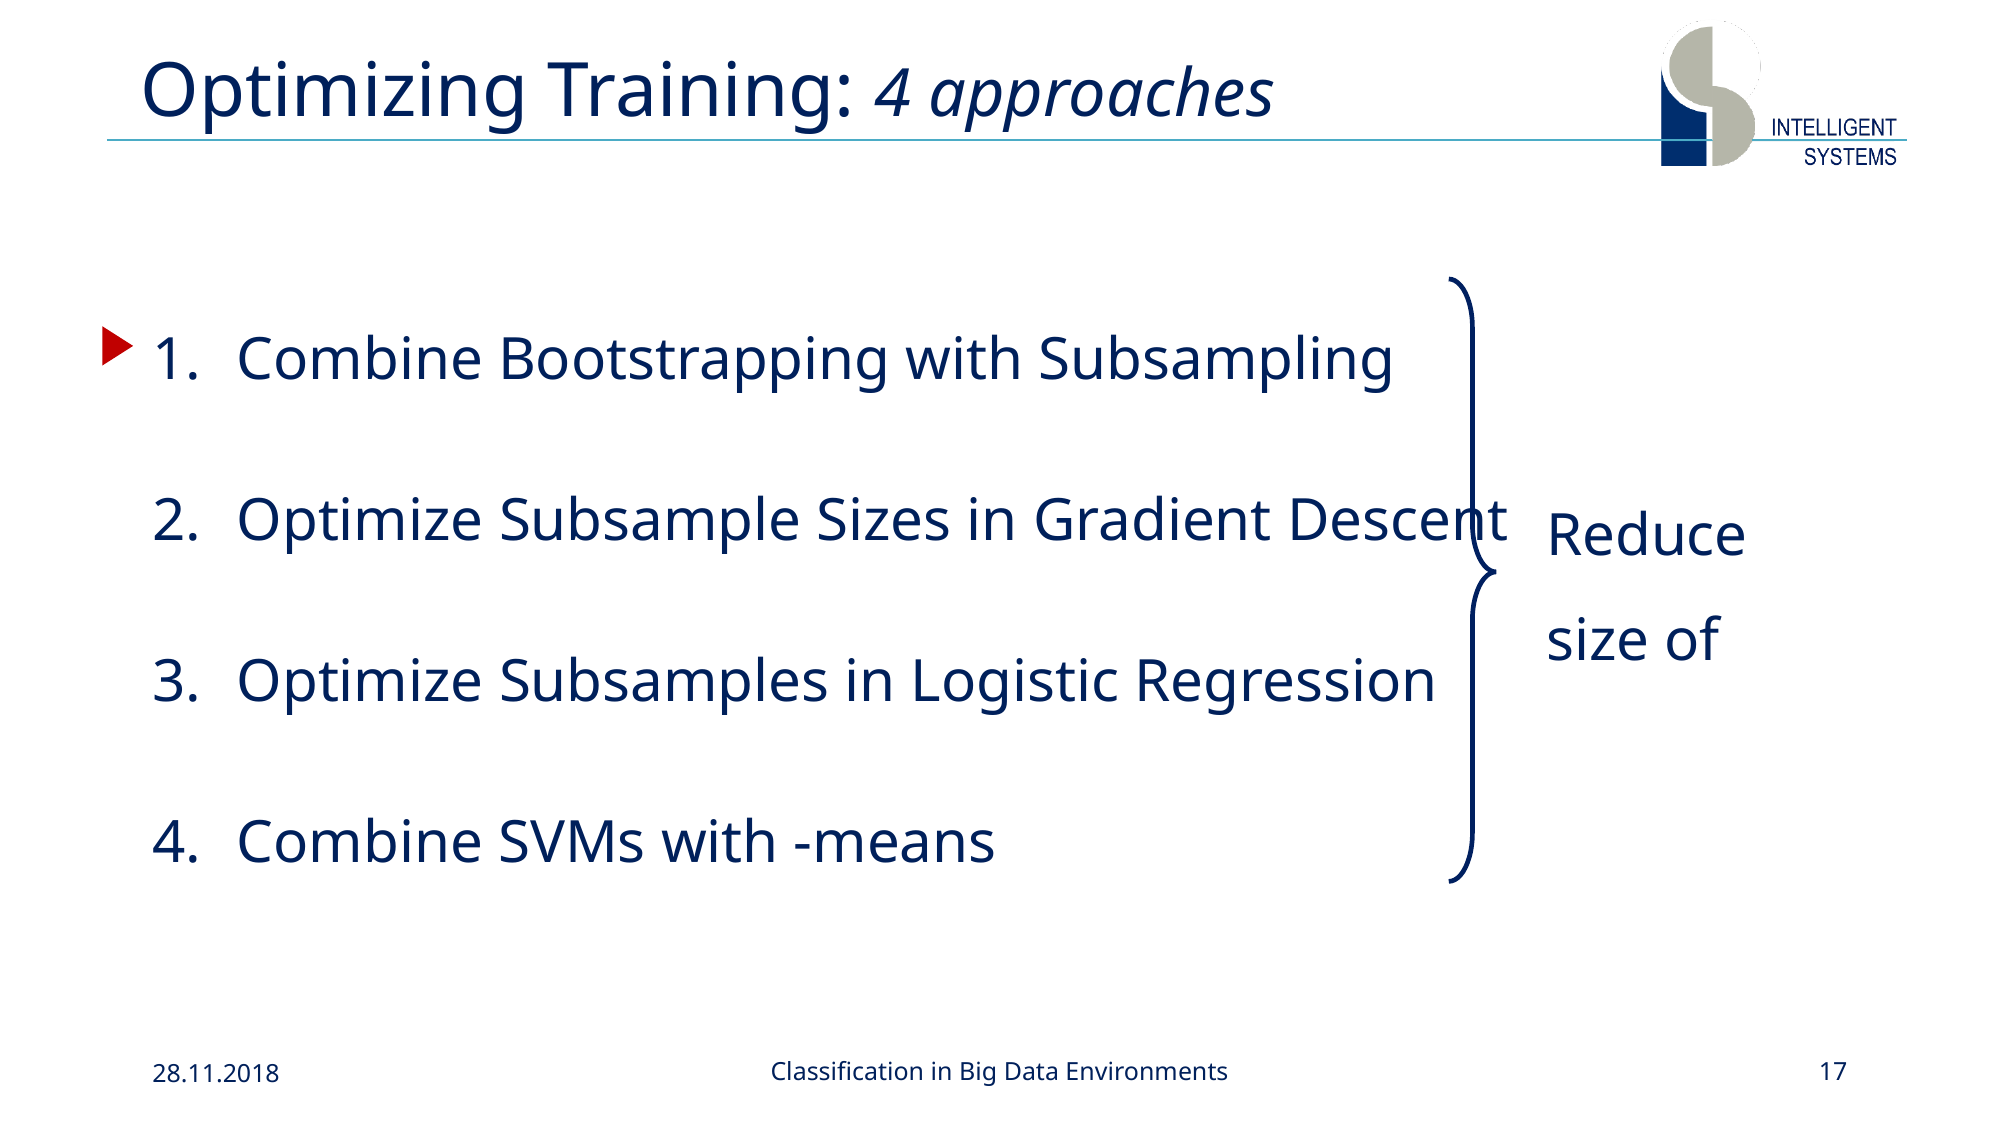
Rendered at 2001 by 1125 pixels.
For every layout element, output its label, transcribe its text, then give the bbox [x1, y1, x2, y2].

text_box [1448, 278, 1497, 882]
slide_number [137, 1042, 588, 1103]
title Optimizing Training: 4 approaches [125, 31, 1863, 141]
slide_number 17 [1412, 1042, 1863, 1103]
picture [1661, 141, 1903, 172]
footer Classification in Big Data Environments [662, 1042, 1338, 1103]
text_box [101, 324, 136, 368]
picture [1661, 19, 1903, 139]
